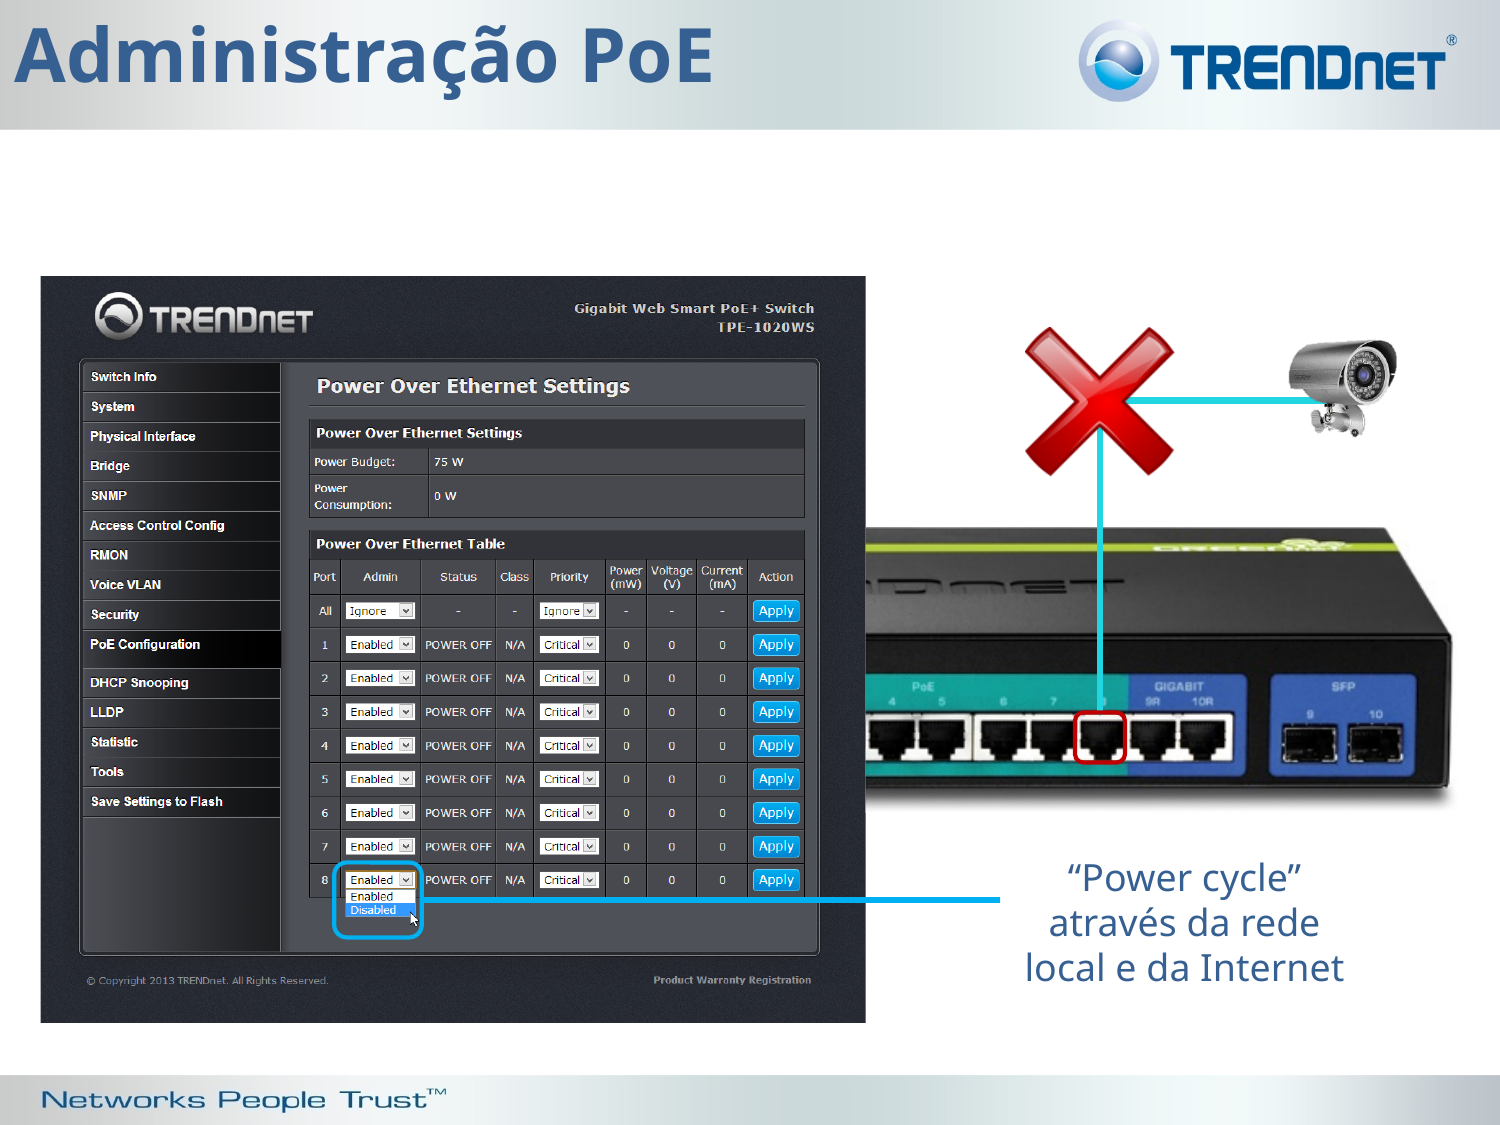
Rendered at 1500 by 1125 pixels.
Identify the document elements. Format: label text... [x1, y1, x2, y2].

text_box Administração PoE [0, 0, 1074, 105]
picture [0, 0, 1500, 130]
picture [1025, 327, 1175, 477]
picture [337, 865, 419, 935]
picture [1287, 338, 1401, 452]
text_box “Power cycle” através da rede local e da Internet [998, 846, 1371, 997]
picture [40, 274, 1458, 1024]
picture [0, 1075, 1500, 1125]
